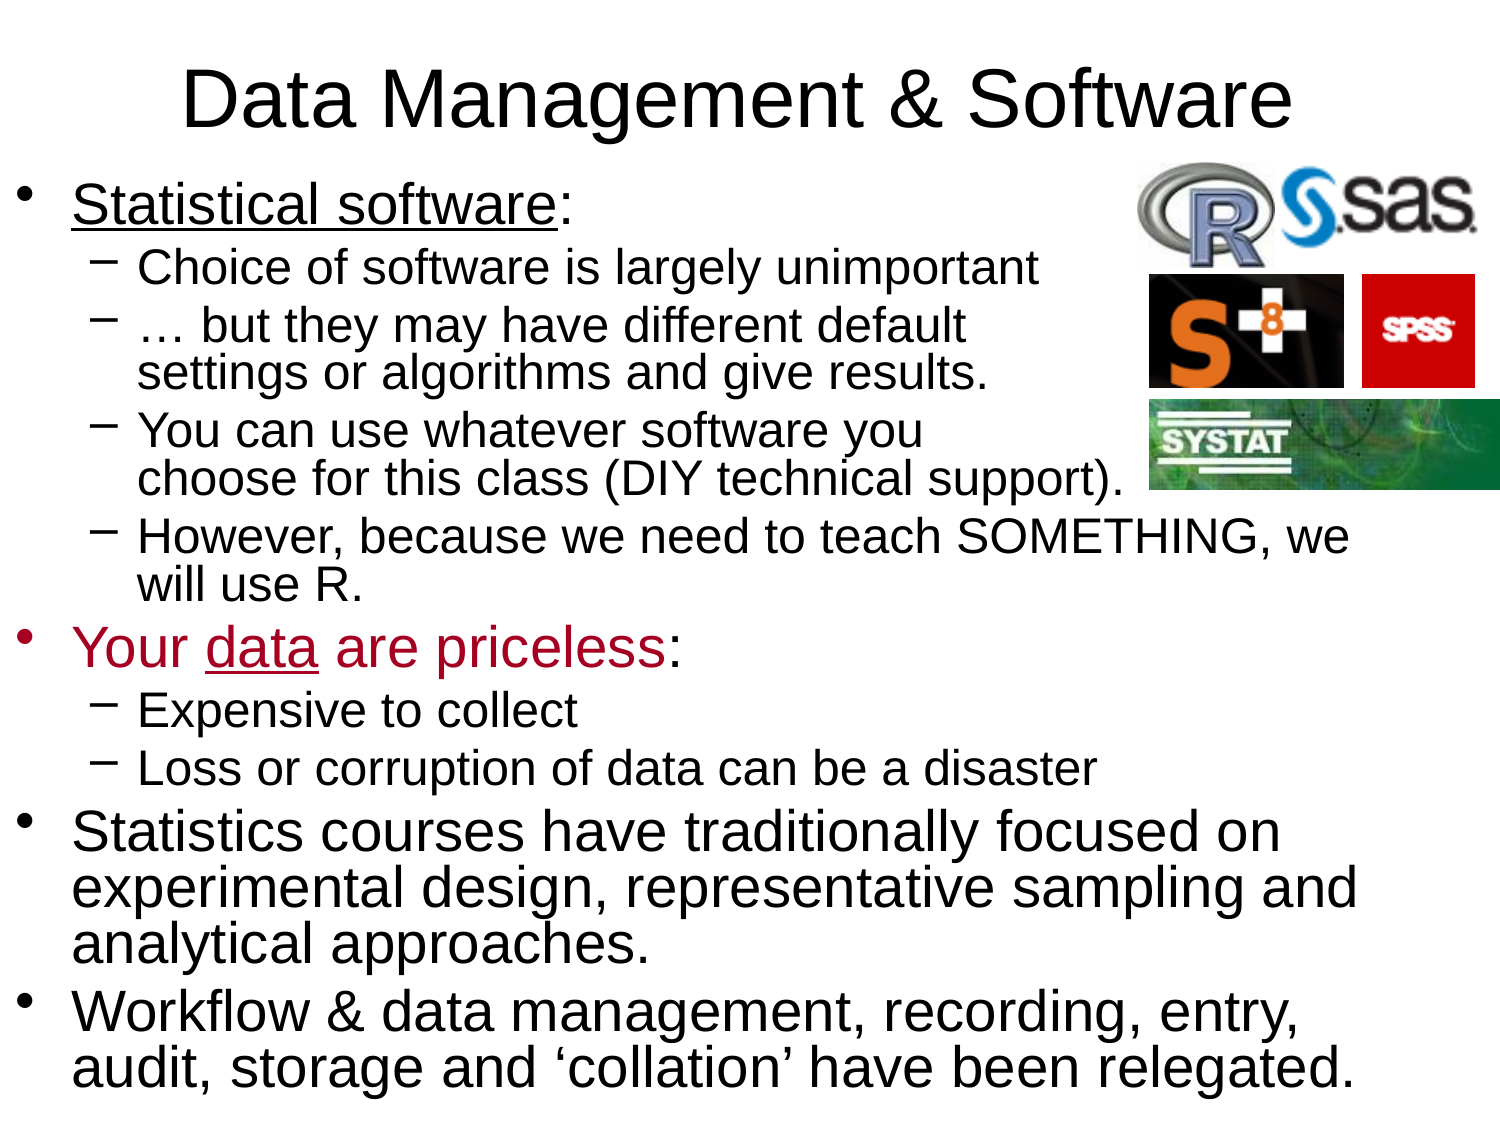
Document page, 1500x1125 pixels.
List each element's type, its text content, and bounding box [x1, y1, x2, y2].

picture [1362, 274, 1475, 388]
footer Introduction [512, 1046, 988, 1125]
slide_number Advanced Stats [75, 1046, 425, 1125]
title Data Management & Software [75, 0, 1425, 172]
list Statistical software: Choice of software is largely unimportant … but they may have different default settings or algorithms and give results. You can use whatever software you choose for this class (DIY technical support). However, because we need to teach SOMETHING, we will use R. Your data are priceless: Expensive to collect Loss or corruption of data can be a disaster Statistics courses have traditionally focused on experimental design, representative sampling and analytical approaches. Workflow & data management, recording, entry, audit, storage and ‘collation’ have been relegated. [0, 172, 1443, 1023]
picture [1137, 162, 1500, 268]
slide_number 16 [1074, 1046, 1425, 1125]
picture [1149, 274, 1344, 388]
picture [1149, 399, 1500, 491]
